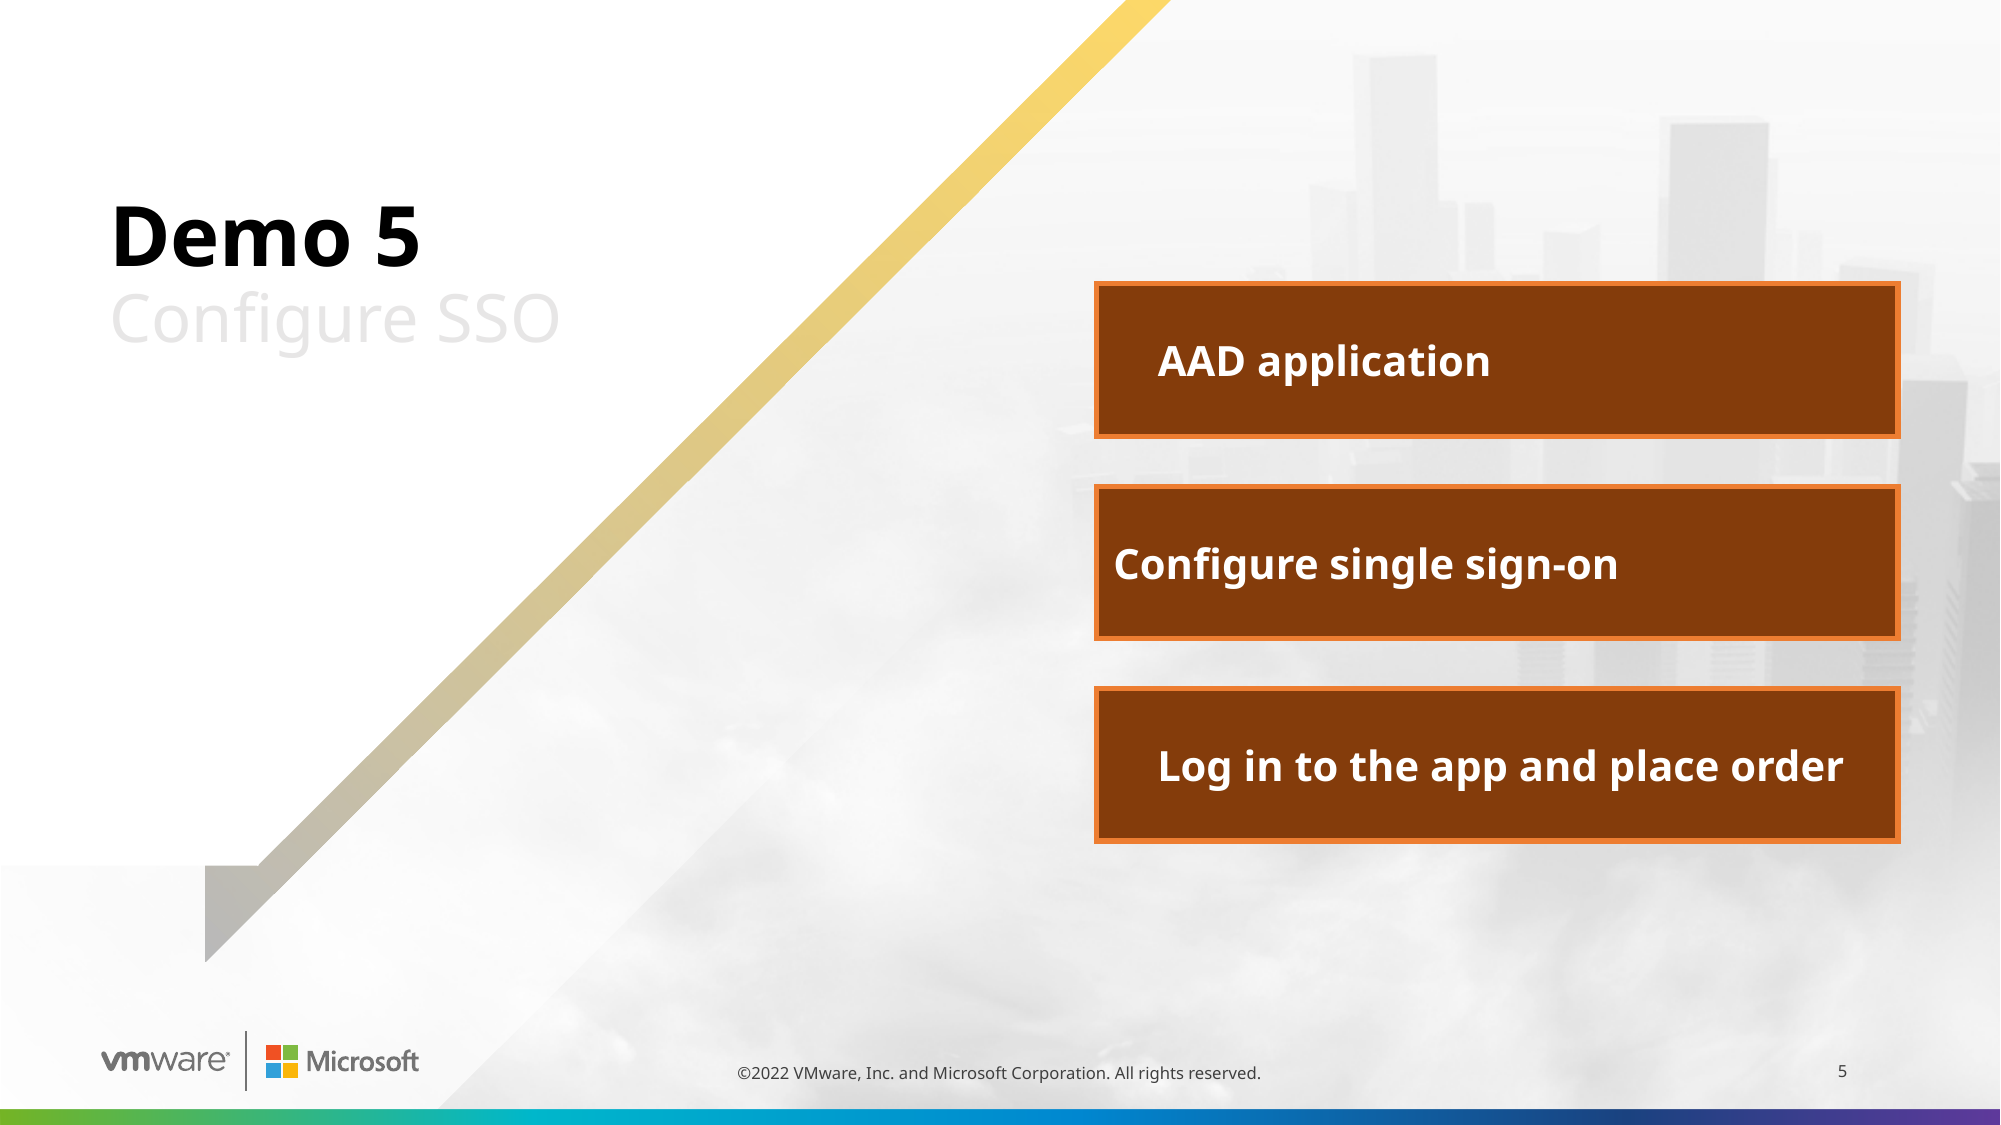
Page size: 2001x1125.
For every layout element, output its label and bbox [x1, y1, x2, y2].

picture [0, 0, 2000, 1125]
text_box [1096, 283, 1899, 842]
text_box [101, 1031, 419, 1092]
